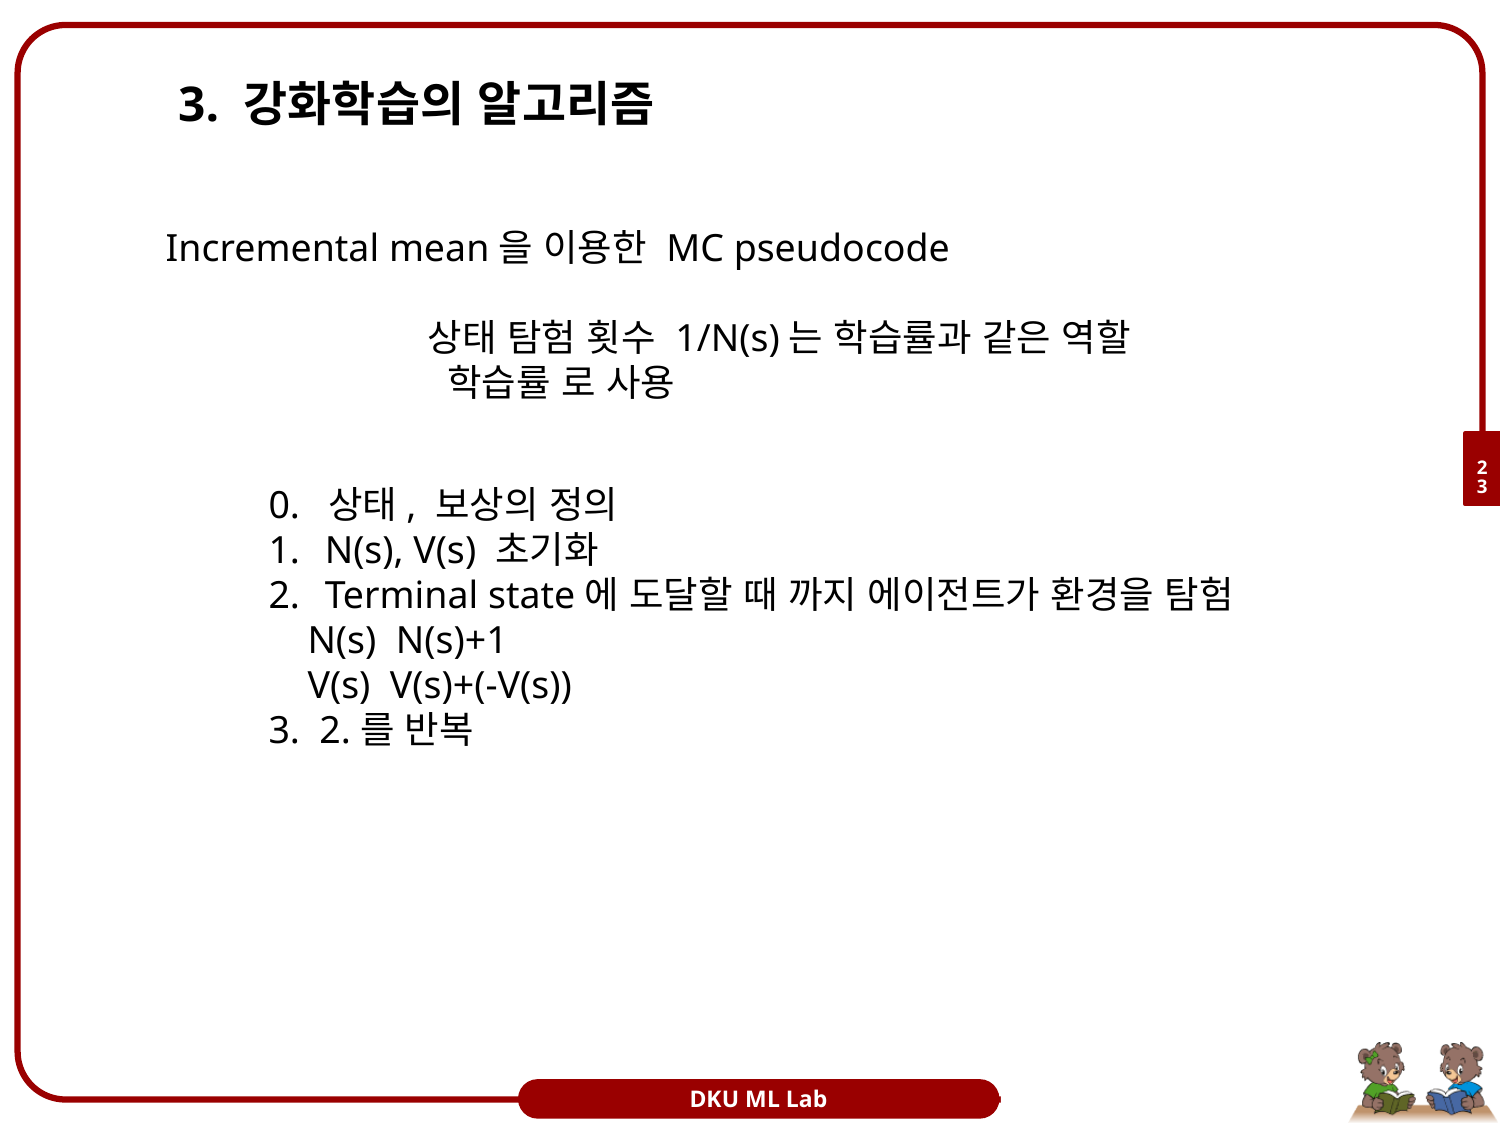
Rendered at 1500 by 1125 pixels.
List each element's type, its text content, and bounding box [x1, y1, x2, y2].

title 3. 강화학습의 알고리즘 [163, 50, 750, 154]
text_box Incremental mean을 이용한 MC pseudocode [165, 224, 951, 270]
footer DKU ML Lab [521, 1076, 997, 1125]
picture [1347, 1042, 1500, 1125]
slide_number 23 [1461, 431, 1500, 505]
